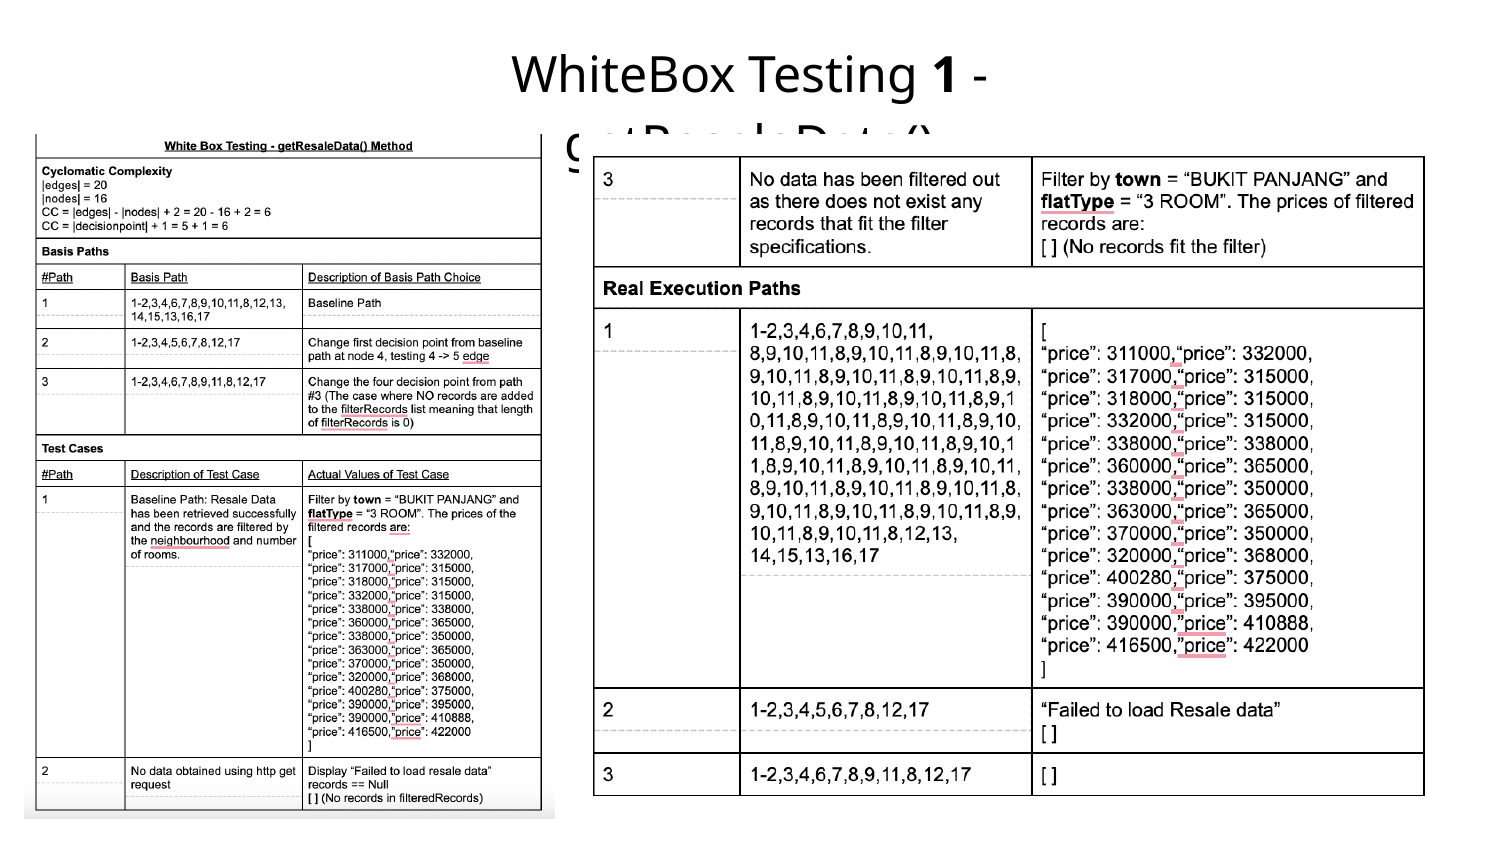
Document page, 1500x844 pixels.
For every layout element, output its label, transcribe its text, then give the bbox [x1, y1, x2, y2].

picture [579, 134, 1446, 820]
picture [24, 134, 555, 820]
text_box WhiteBox Testing 1 - getResaleData() [331, 18, 1169, 187]
